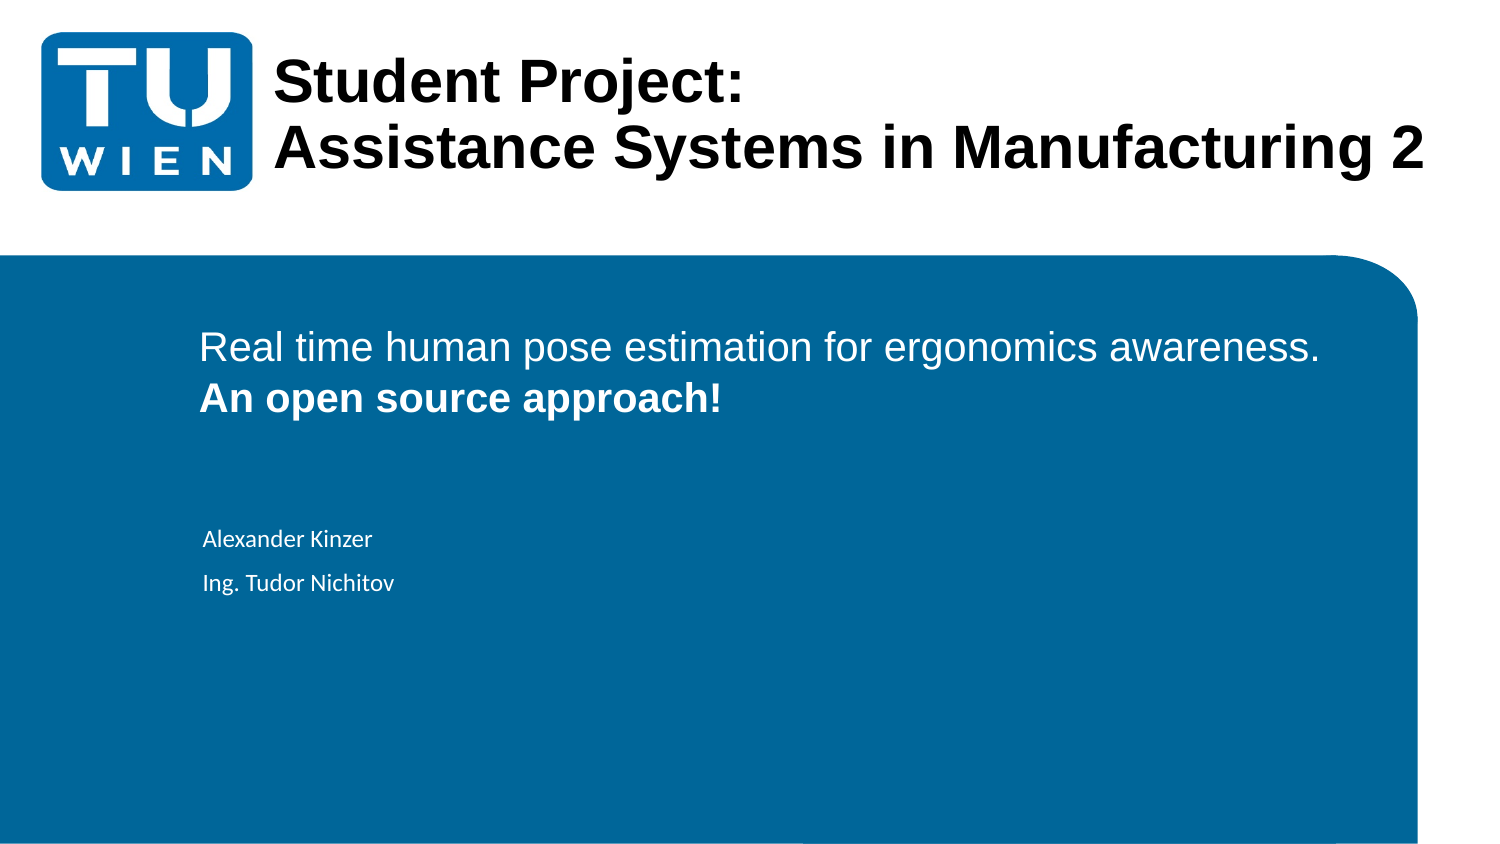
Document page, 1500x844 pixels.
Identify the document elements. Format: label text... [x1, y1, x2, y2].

title Student Project: Assistance Systems in Manufacturing 2 [262, 23, 1441, 188]
picture [41, 32, 266, 192]
subtitle Real time human pose estimation for ergonomics awareness. An open source approach! [187, 327, 1380, 493]
text_box Alexander Kinzer Ing. Tudor Nichitov [187, 492, 576, 742]
